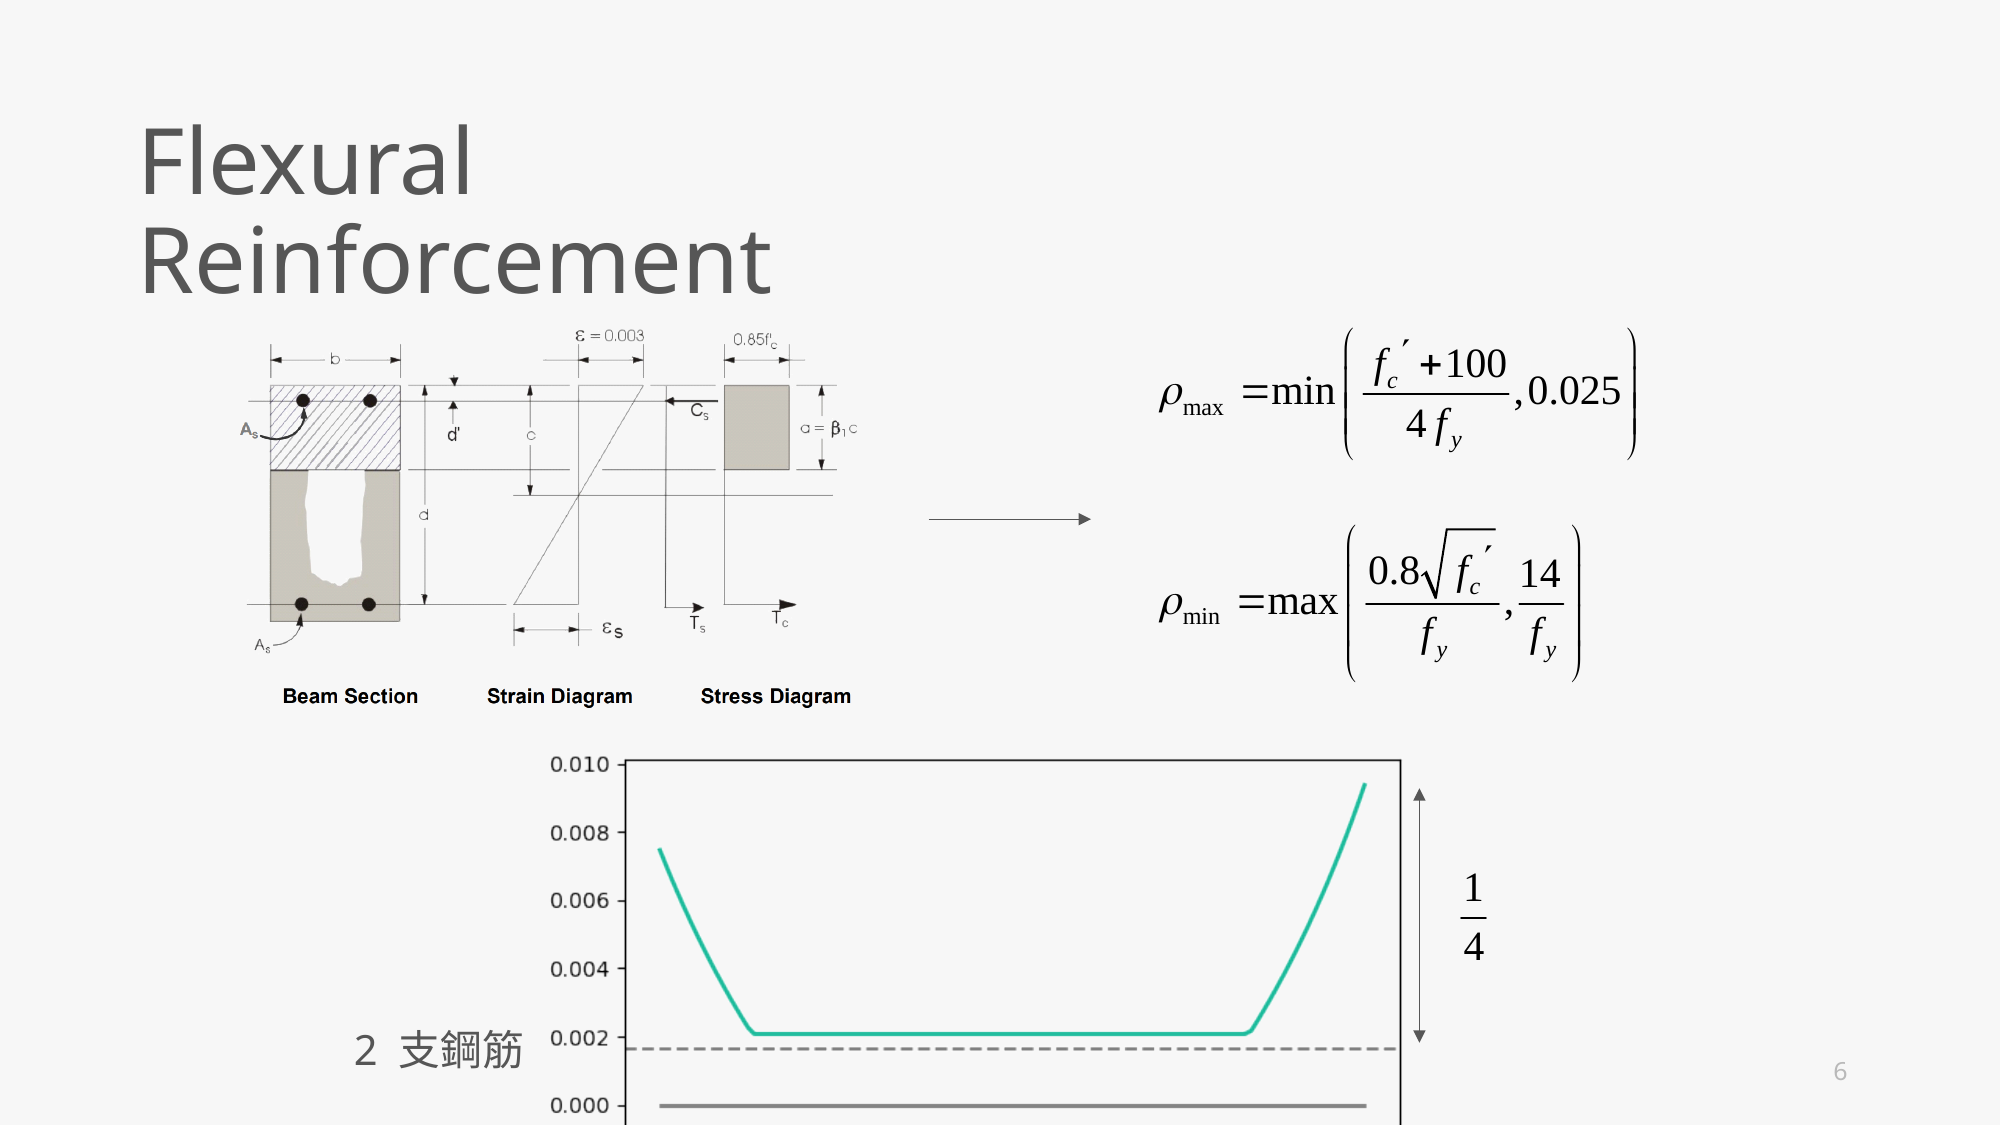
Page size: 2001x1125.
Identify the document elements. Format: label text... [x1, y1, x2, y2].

text_box 2 支鋼筋 [353, 1006, 500, 1082]
slide_number 6 [1500, 1042, 1863, 1103]
picture [234, 321, 1500, 1125]
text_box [1153, 520, 1589, 688]
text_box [1153, 323, 1646, 466]
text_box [1456, 865, 1491, 966]
list Flexural Reinforcement [137, 108, 1110, 324]
